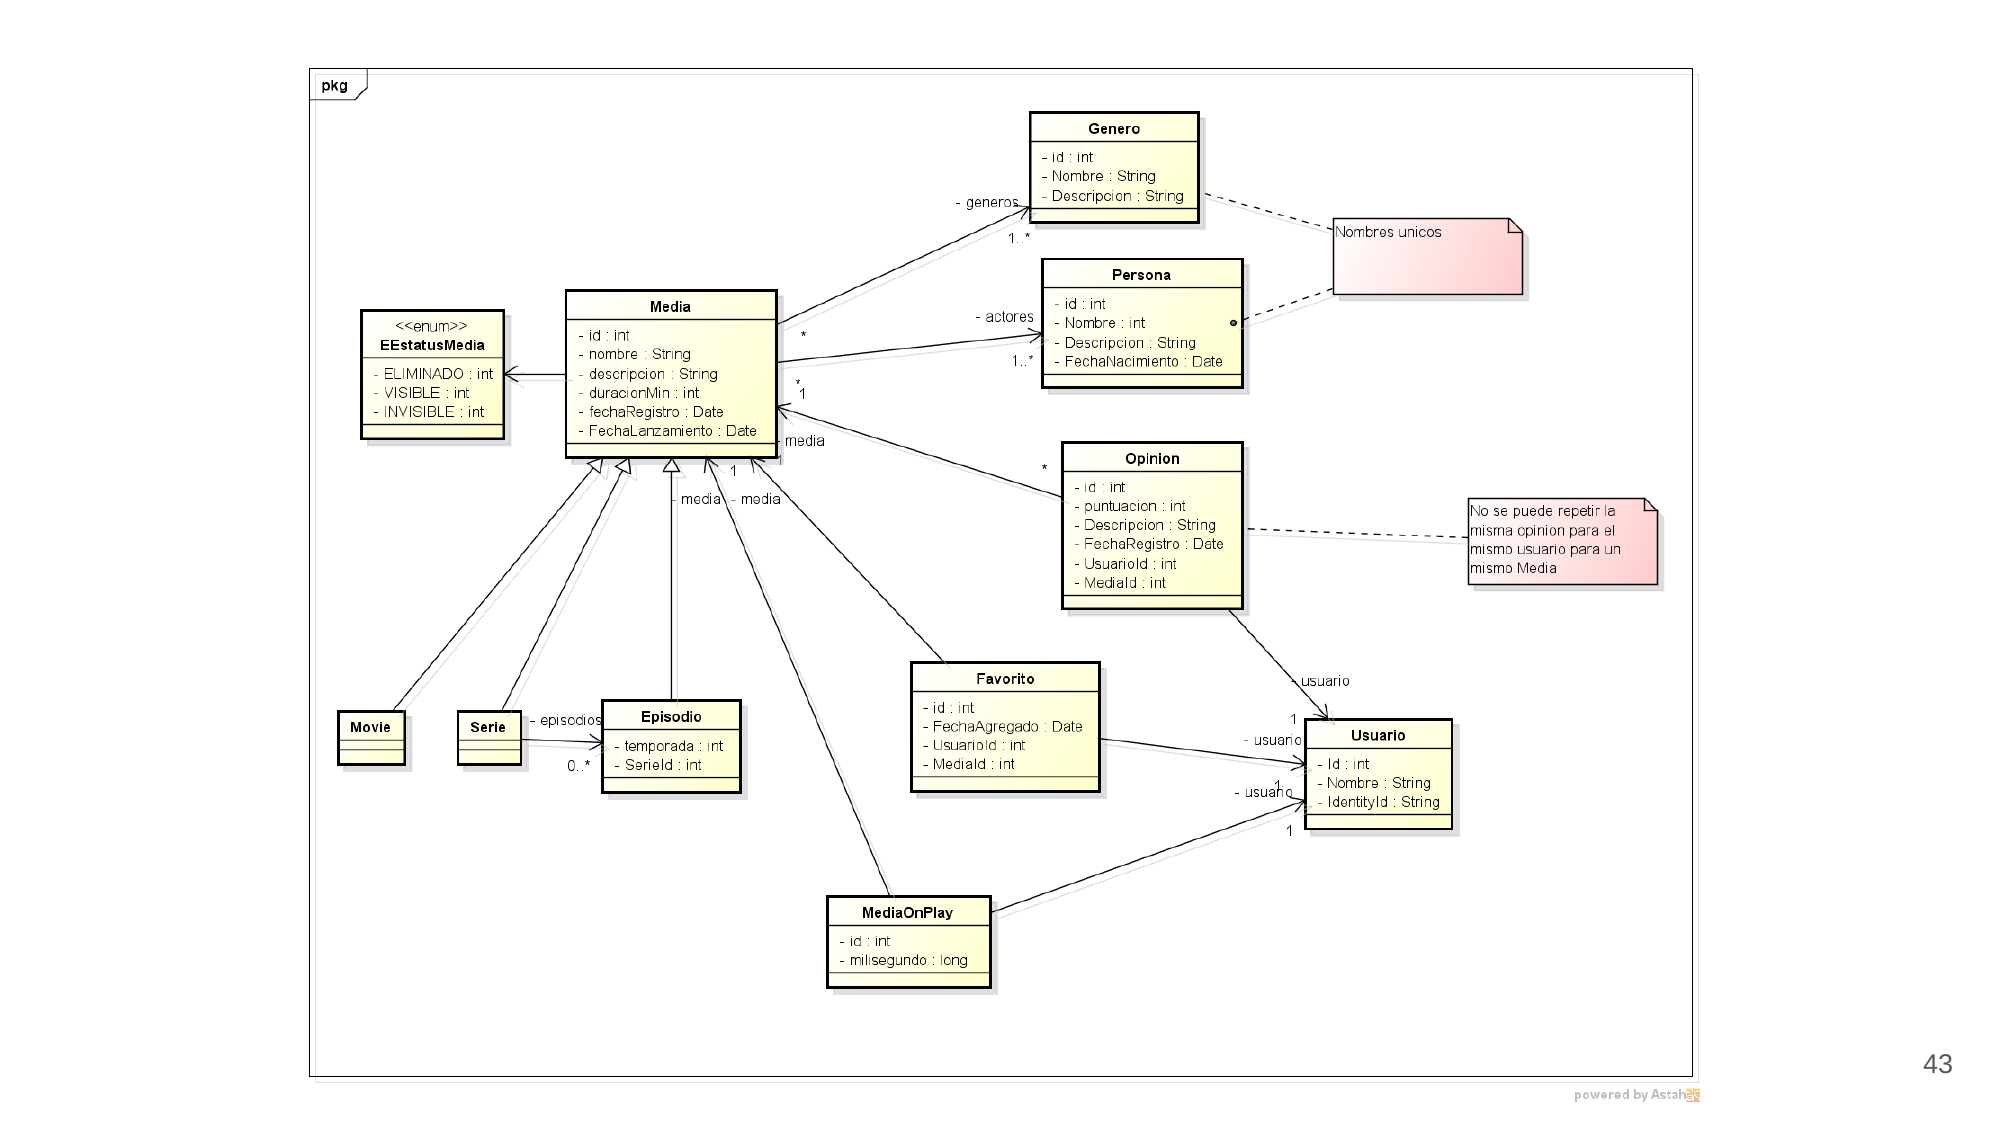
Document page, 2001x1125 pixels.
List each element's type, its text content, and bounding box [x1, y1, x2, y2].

picture [296, 55, 1704, 1107]
slide_number 43 [1853, 1019, 1974, 1106]
